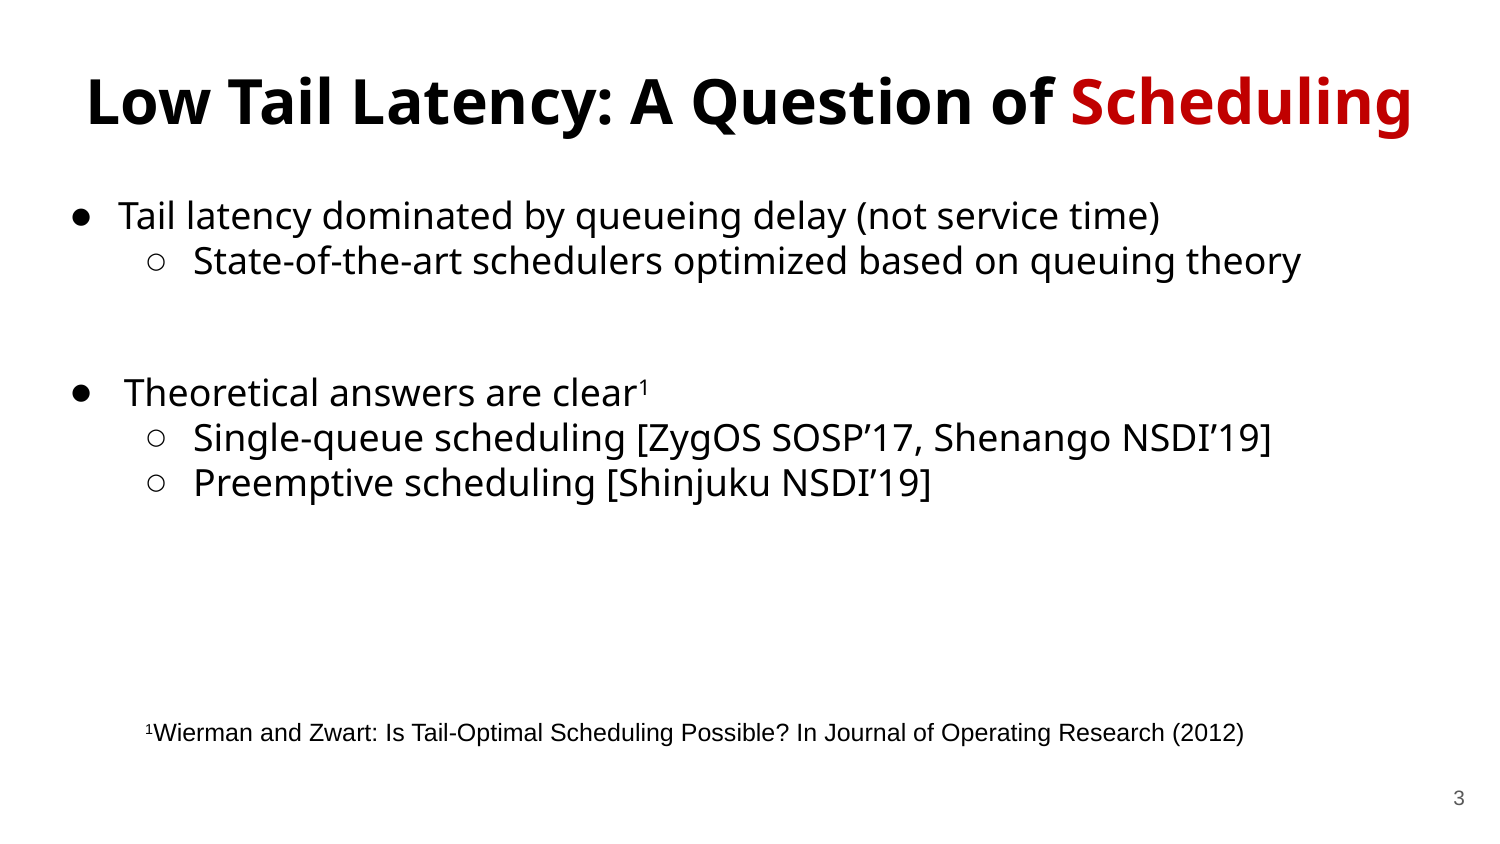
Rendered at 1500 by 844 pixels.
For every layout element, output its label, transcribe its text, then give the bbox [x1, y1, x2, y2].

list Tail latency dominated by queueing delay (not service time) State-of-the-art schedulers optimized based on queuing theory Theoretical answers are clear1 Single-queue scheduling [ZygOS SOSP’17, Shenango NSDI’19] Preemptive scheduling [Shinjuku NSDI’19] [38, 177, 1500, 738]
title Low Tail Latency: A Question of Scheduling [0, 47, 1500, 142]
slide_number 3 [1389, 764, 1480, 830]
text_box 1Wierman and Zwart: Is Tail-Optimal Scheduling Possible? In Journal of Operating Research (2012) [130, 709, 1262, 755]
